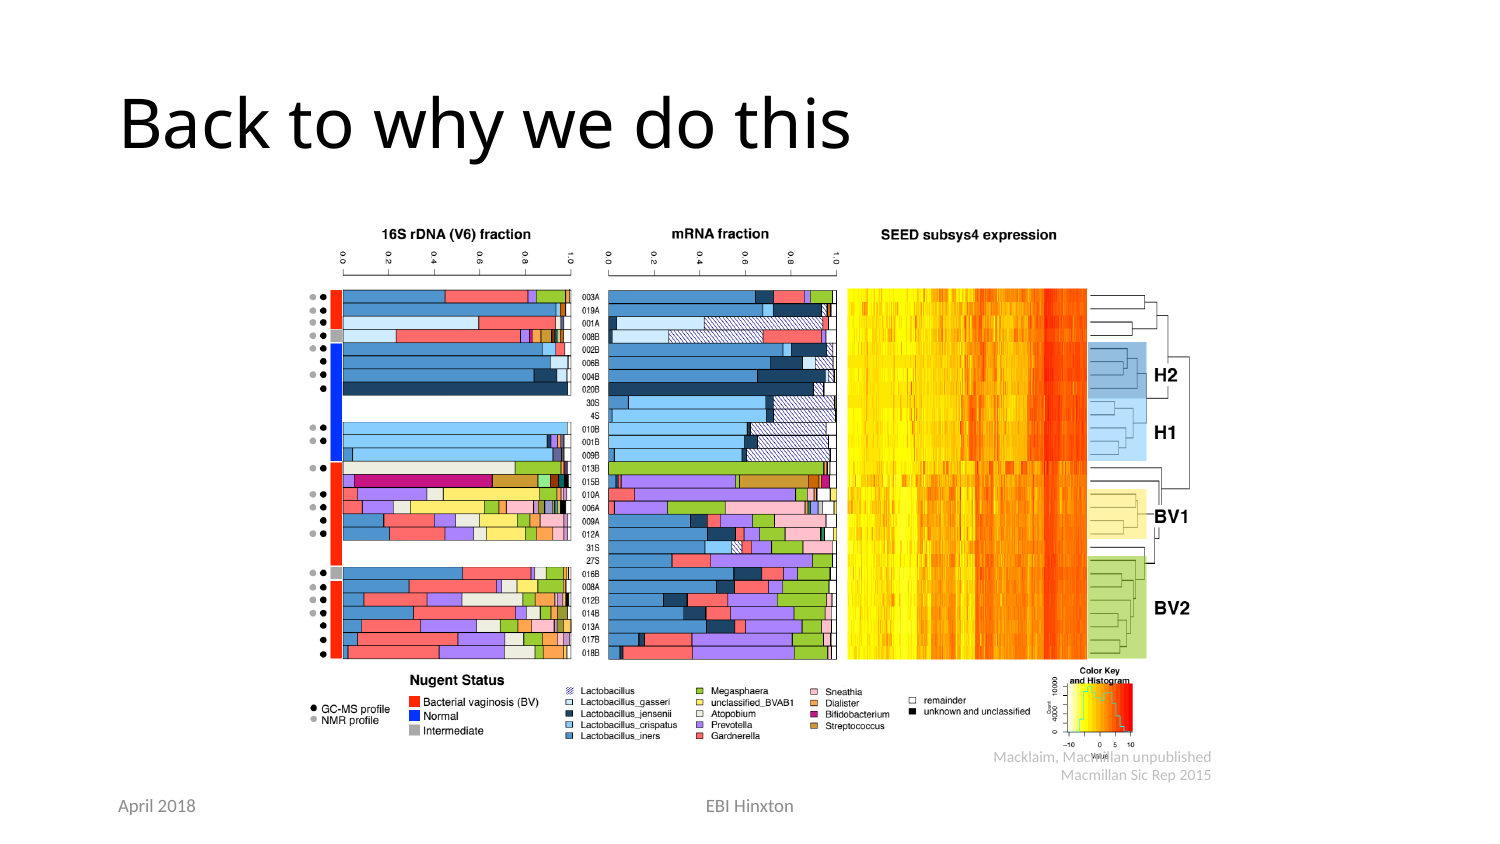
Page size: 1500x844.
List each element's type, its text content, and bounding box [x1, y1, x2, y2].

title Back to why we do this [103, 44, 1397, 208]
footer EBI Hinxton [496, 782, 1004, 827]
text_box Macklaim, Macmillan unpublished Macmillan Sic Rep 2015 [978, 738, 1227, 792]
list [307, 224, 1193, 760]
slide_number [103, 782, 441, 827]
